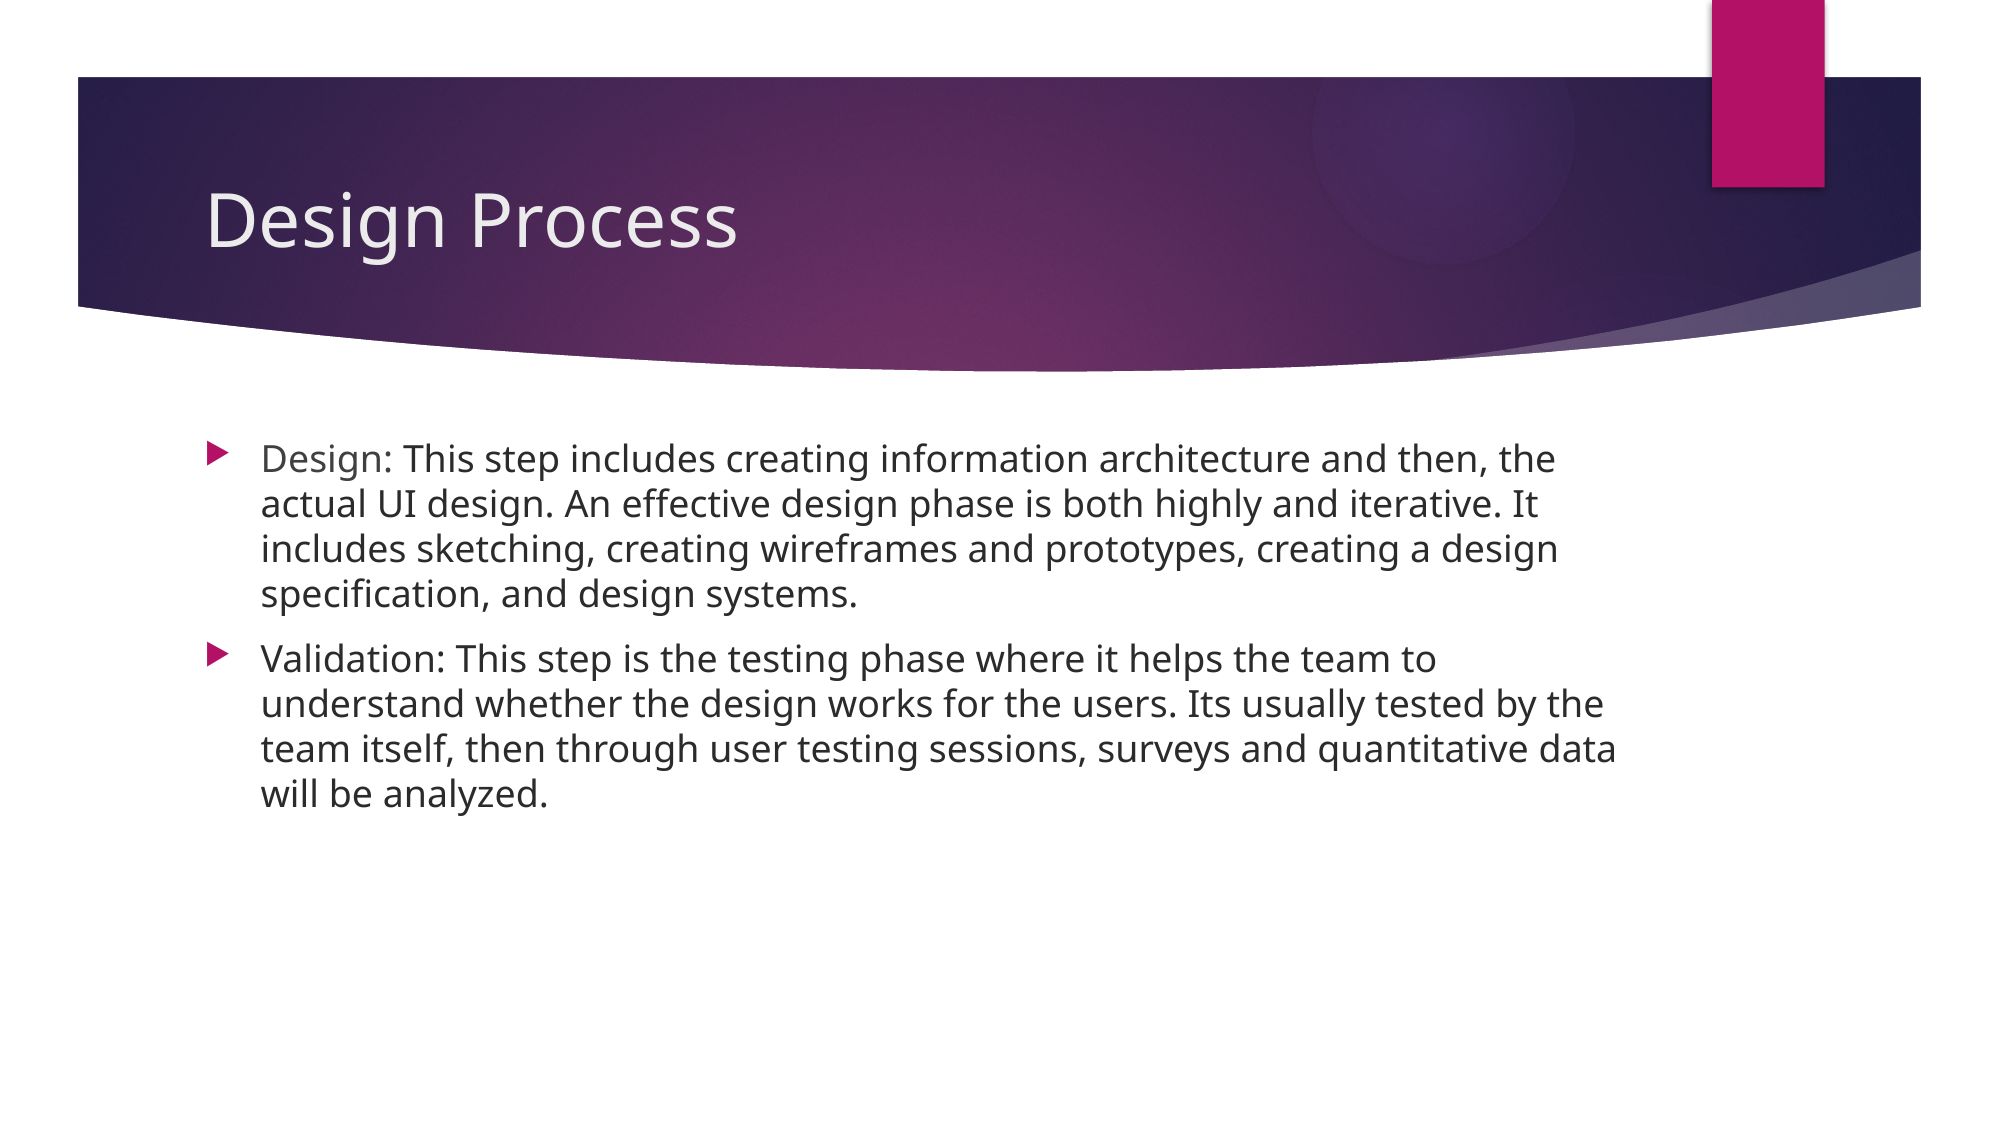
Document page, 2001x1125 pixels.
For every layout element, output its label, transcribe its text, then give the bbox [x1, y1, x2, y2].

list Design: This step includes creating information architecture and then, the actual UI design. An effective design phase is both highly and iterative. It includes sketching, creating wireframes and prototypes, creating a design specification, and design systems. Validation: This step is the testing phase where it helps the team to understand whether the design works for the users. Its usually tested by the team itself, then through user testing sessions, surveys and quantitative data will be analyzed. [189, 427, 1638, 988]
title Design Process [189, 159, 1627, 276]
